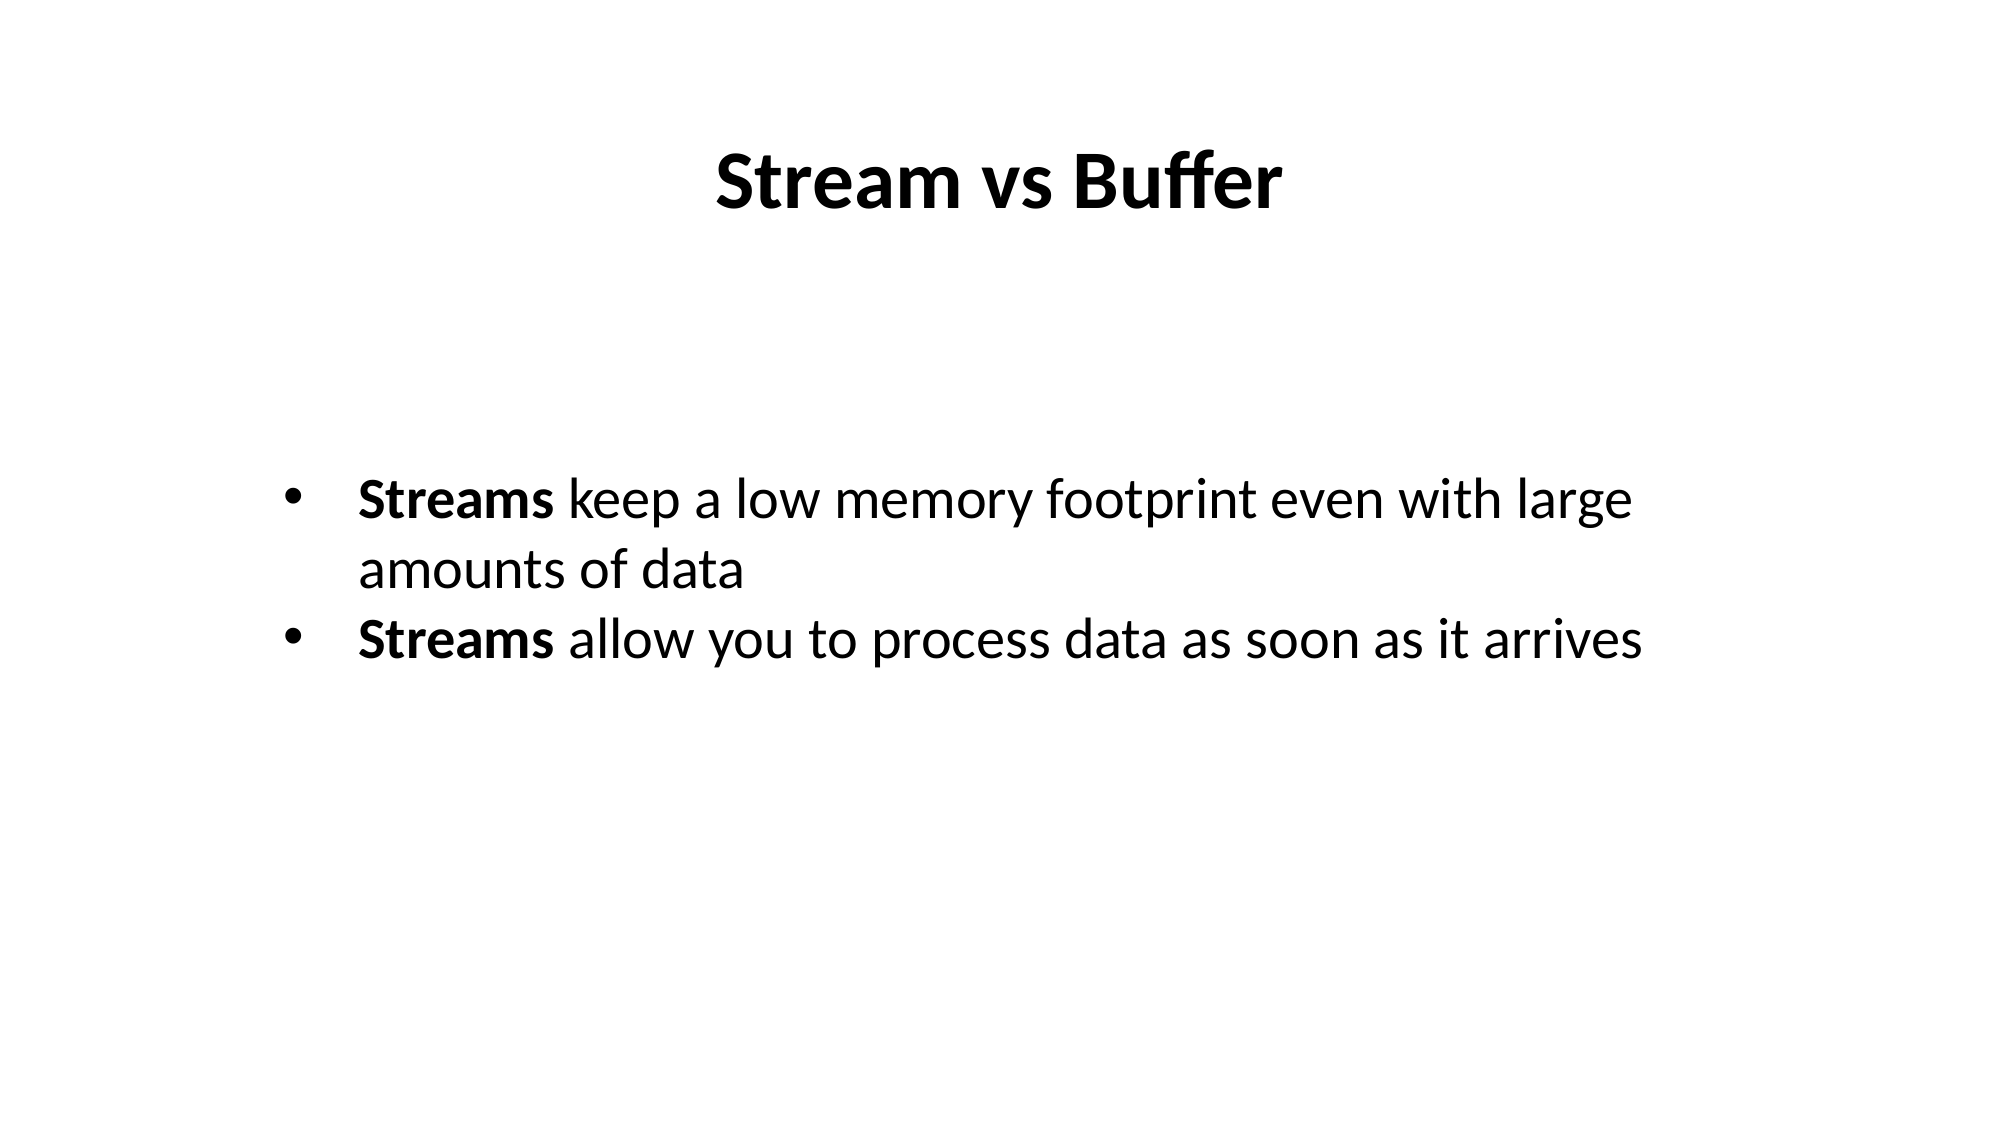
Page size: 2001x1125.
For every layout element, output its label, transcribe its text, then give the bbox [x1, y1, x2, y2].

text_box Streams keep a low memory footprint even with large amounts of data Streams allow you to process data as soon as it arrives [268, 453, 1732, 678]
text_box Stream vs Buffer [0, 118, 2000, 233]
